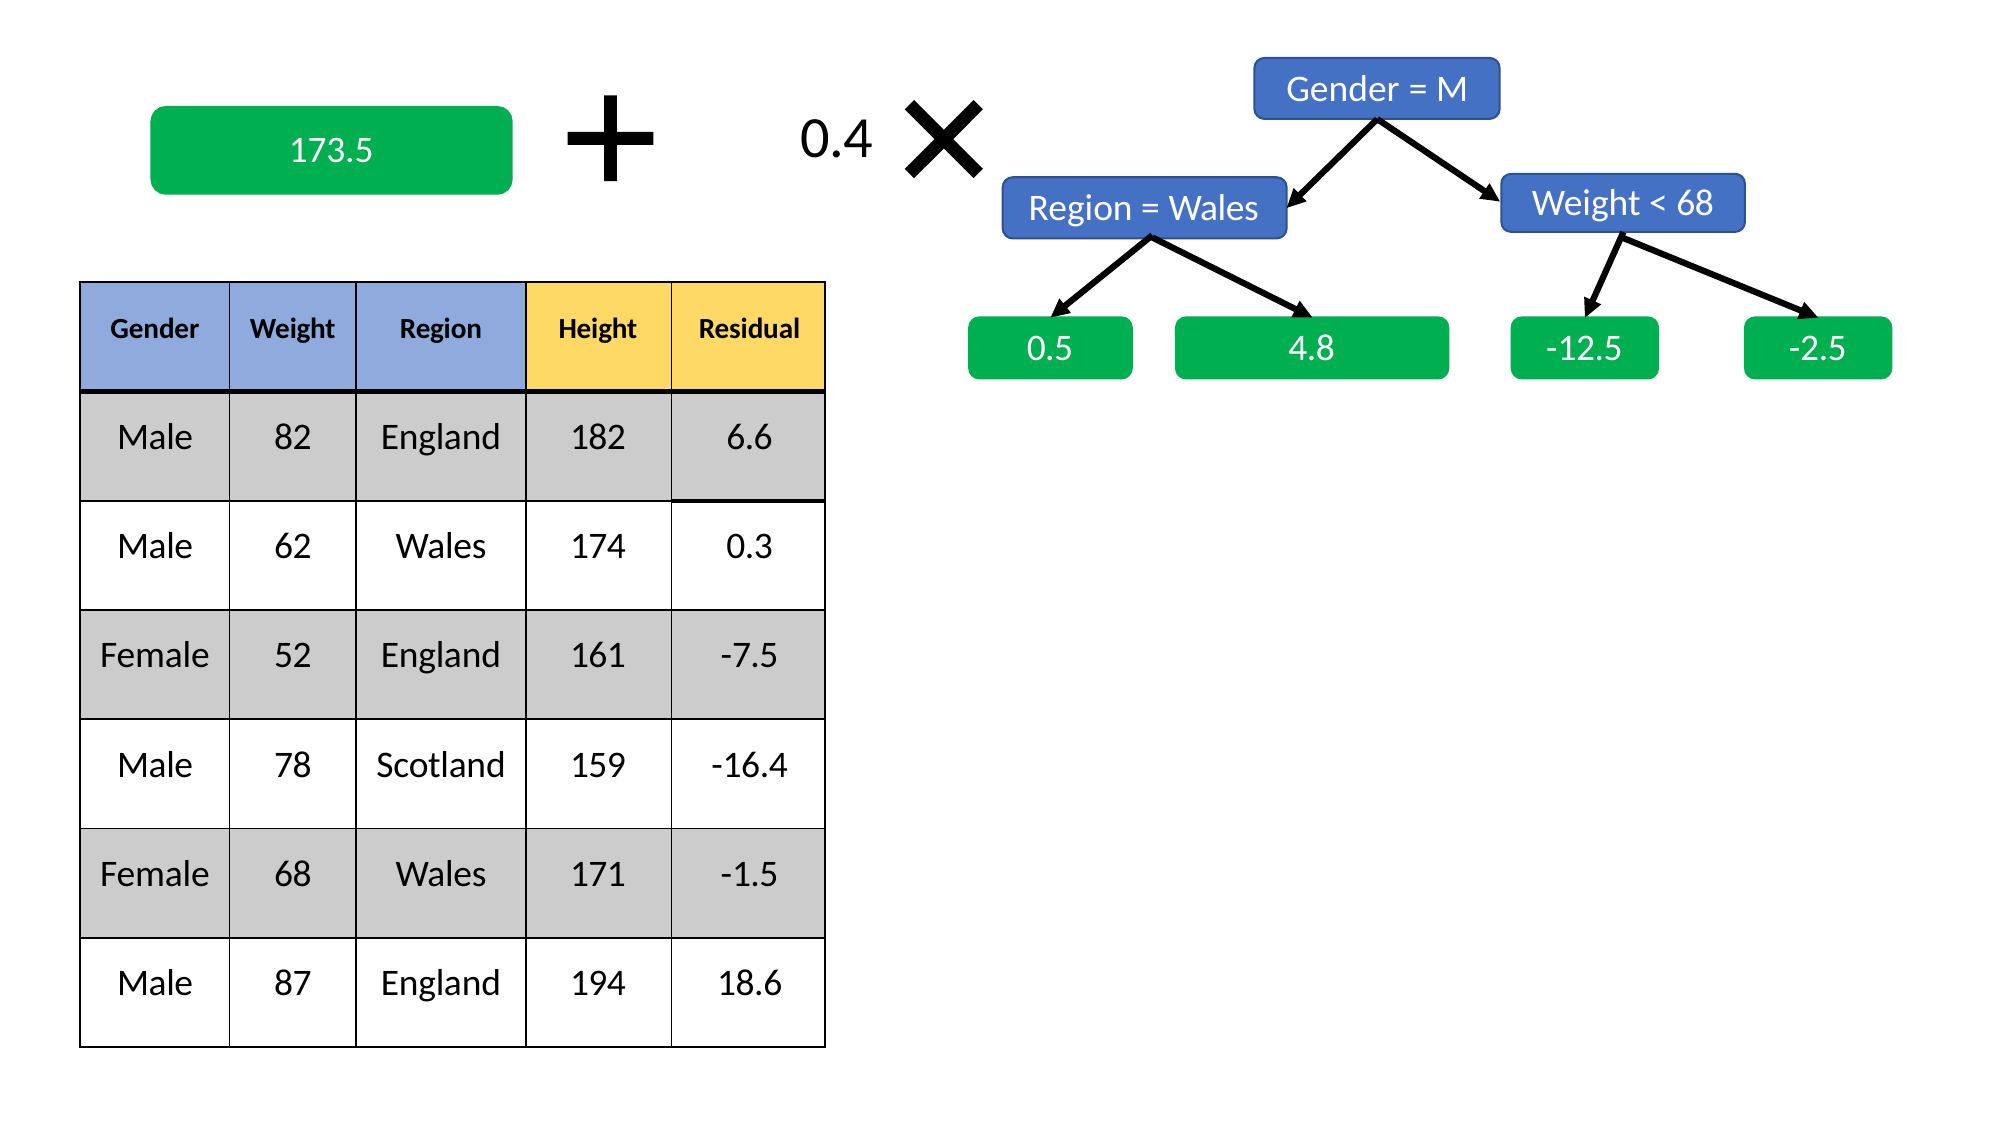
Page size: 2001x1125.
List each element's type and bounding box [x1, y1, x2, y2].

table_header [357, 283, 525, 389]
table_cell [527, 829, 671, 937]
table_cell [230, 611, 355, 718]
text_box [150, 105, 514, 196]
table_cell [527, 939, 671, 1046]
text_box [798, 96, 877, 169]
table_header [230, 283, 355, 389]
table_cell [81, 502, 229, 609]
table_cell [672, 720, 824, 828]
table_cell [672, 394, 824, 499]
table_cell [357, 939, 525, 1046]
table_cell [527, 394, 671, 500]
table_cell [357, 611, 525, 718]
table_cell [230, 720, 355, 828]
table_cell [81, 611, 229, 718]
table_cell [672, 829, 824, 937]
table_cell [672, 939, 824, 1046]
table_cell [357, 502, 525, 609]
table_cell [81, 829, 229, 937]
text_box [567, 95, 654, 182]
table_cell [230, 829, 355, 937]
table_header [527, 283, 671, 389]
table_cell [230, 394, 355, 500]
table_cell [672, 611, 824, 718]
table_cell [357, 720, 525, 828]
table_cell [527, 502, 671, 609]
table_cell [527, 611, 671, 718]
text_box [904, 56, 1893, 380]
table_cell [230, 502, 355, 609]
table_cell [230, 939, 355, 1046]
table_cell [81, 939, 229, 1046]
table_cell [672, 503, 824, 609]
table_cell [357, 394, 525, 500]
table_cell [81, 720, 229, 828]
table_header [81, 283, 229, 389]
table_cell [81, 394, 229, 500]
table_cell [357, 829, 525, 937]
table_cell [527, 720, 671, 828]
table_header [672, 283, 824, 389]
